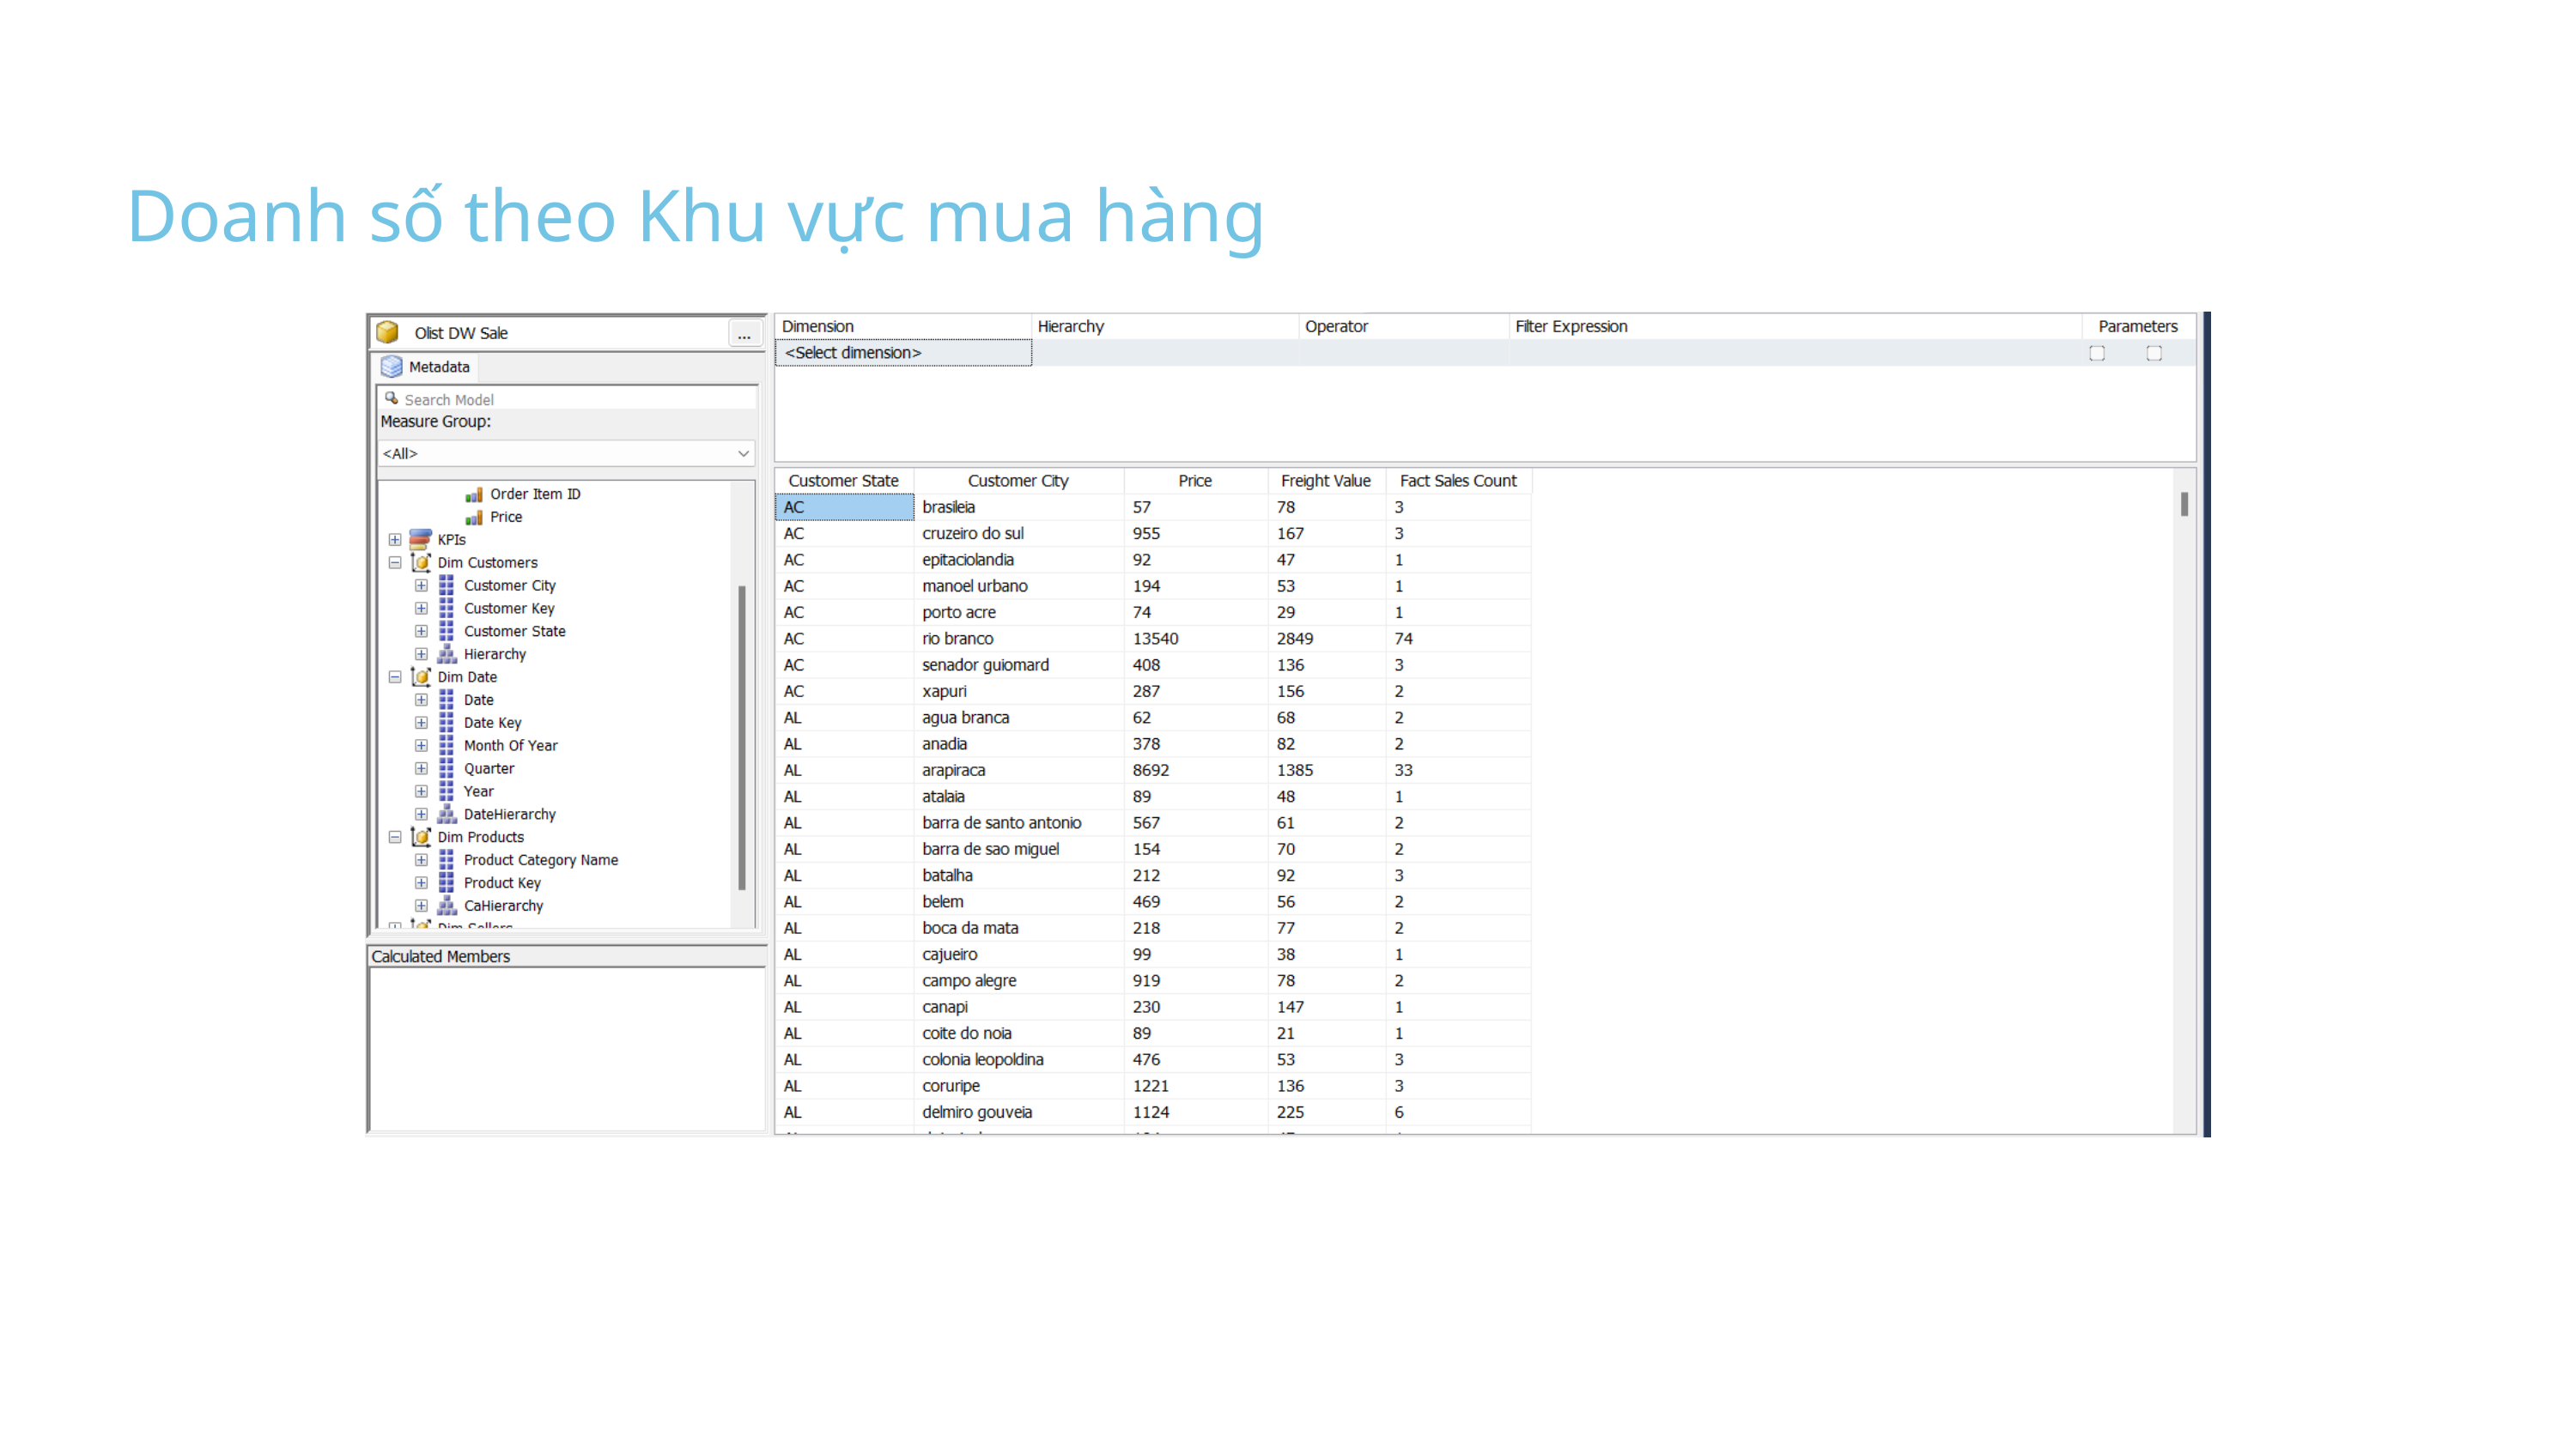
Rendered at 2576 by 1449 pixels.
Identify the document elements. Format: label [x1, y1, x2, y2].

text_box [365, 312, 2211, 1137]
text_box [0, 135, 1394, 311]
